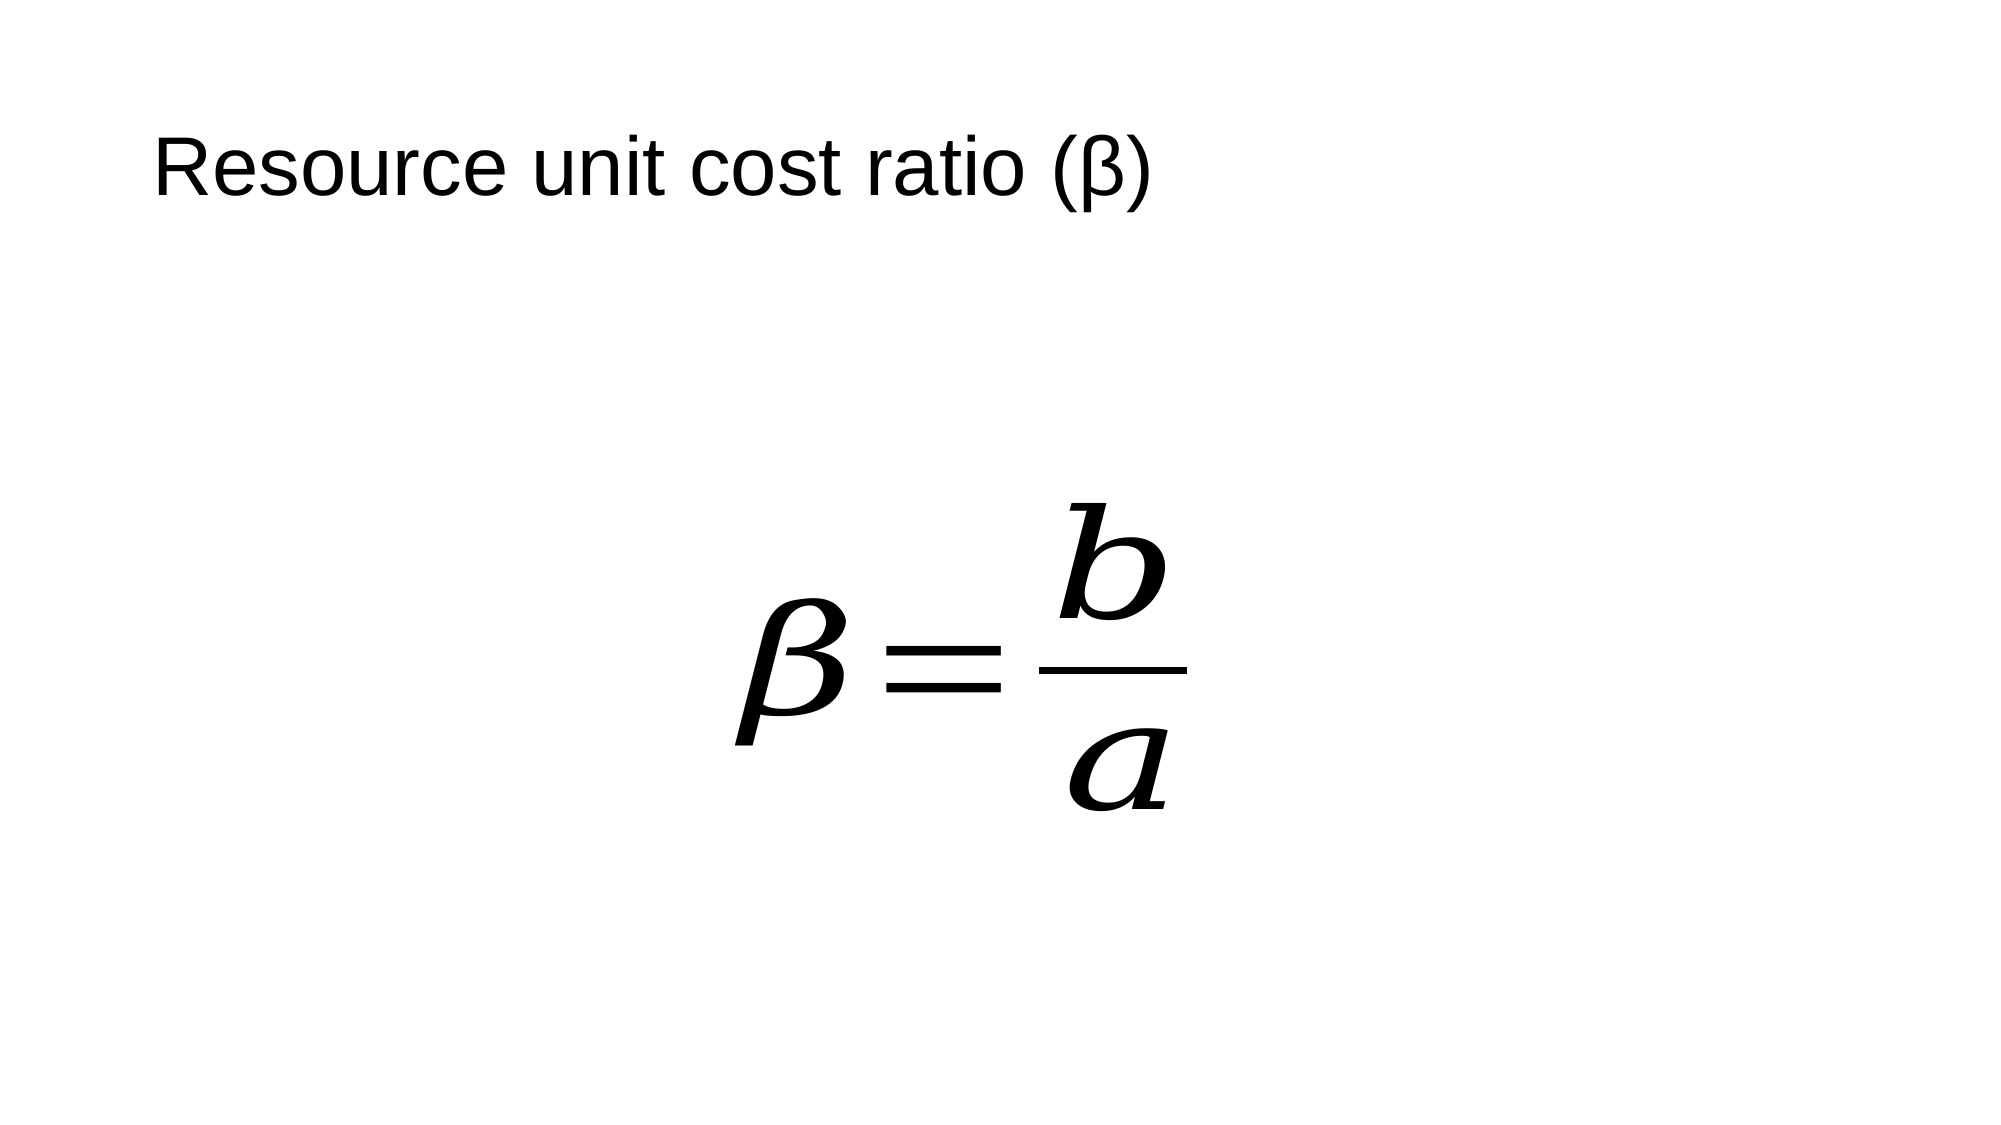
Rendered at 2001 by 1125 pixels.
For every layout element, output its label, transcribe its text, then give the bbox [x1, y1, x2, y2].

title Resource unit cost ratio (β) [137, 59, 1863, 278]
